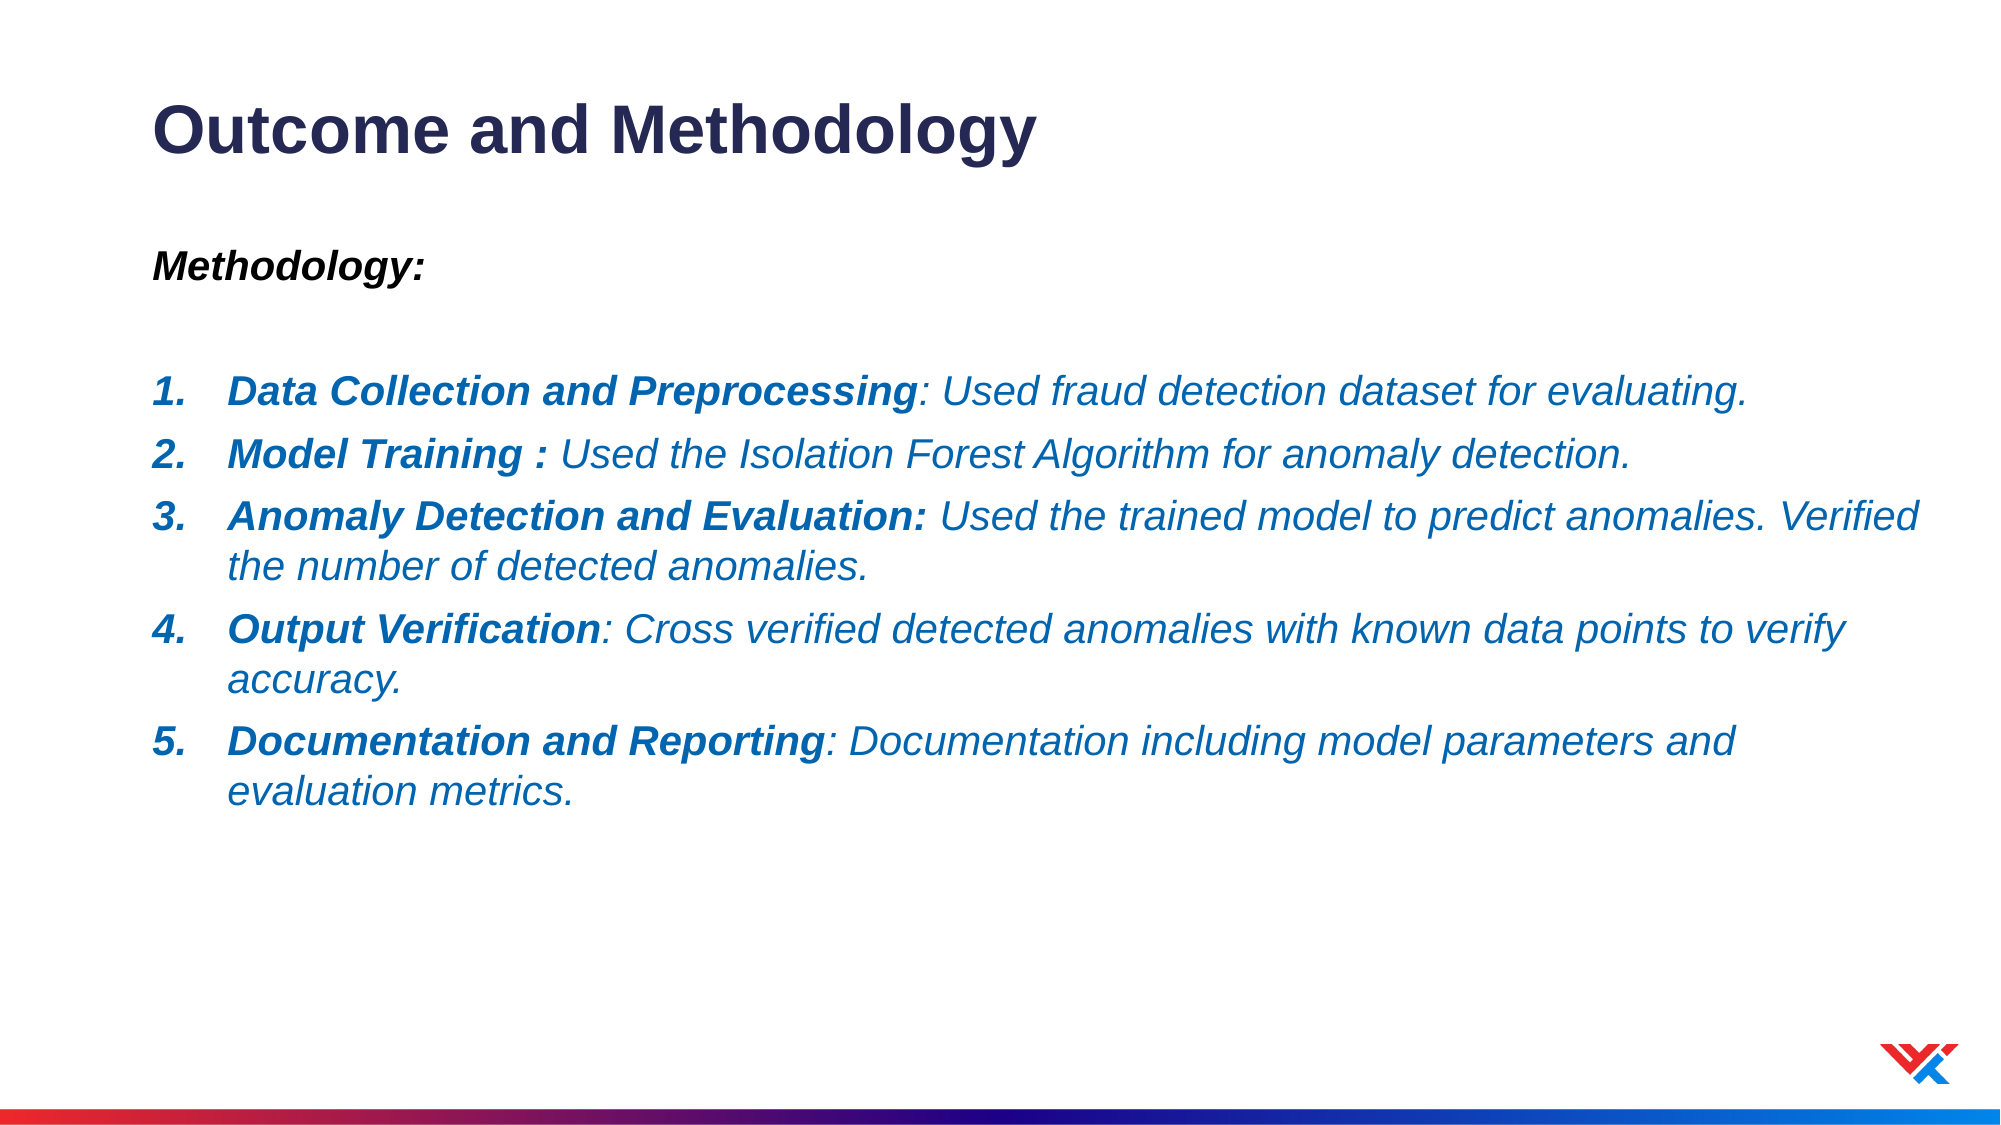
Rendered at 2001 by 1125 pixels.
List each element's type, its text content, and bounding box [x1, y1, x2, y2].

picture [0, 1109, 2000, 1125]
title Outcome and Methodology [137, 59, 1863, 193]
text_box [730, 537, 1025, 833]
list Methodology: Data Collection and Preprocessing: Used fraud detection dataset for evaluating. Model Training : Used the Isolation Forest Algorithm for anomaly detection. Anomaly Detection and Evaluation: Used the trained model to predict anomalies. Verified the number of detected anomalies. Output Verification: Cross verified detected anomalies with known data points to verify accuracy. Documentation and Reporting: Documentation including model parameters and evaluation metrics. [137, 231, 1949, 1014]
